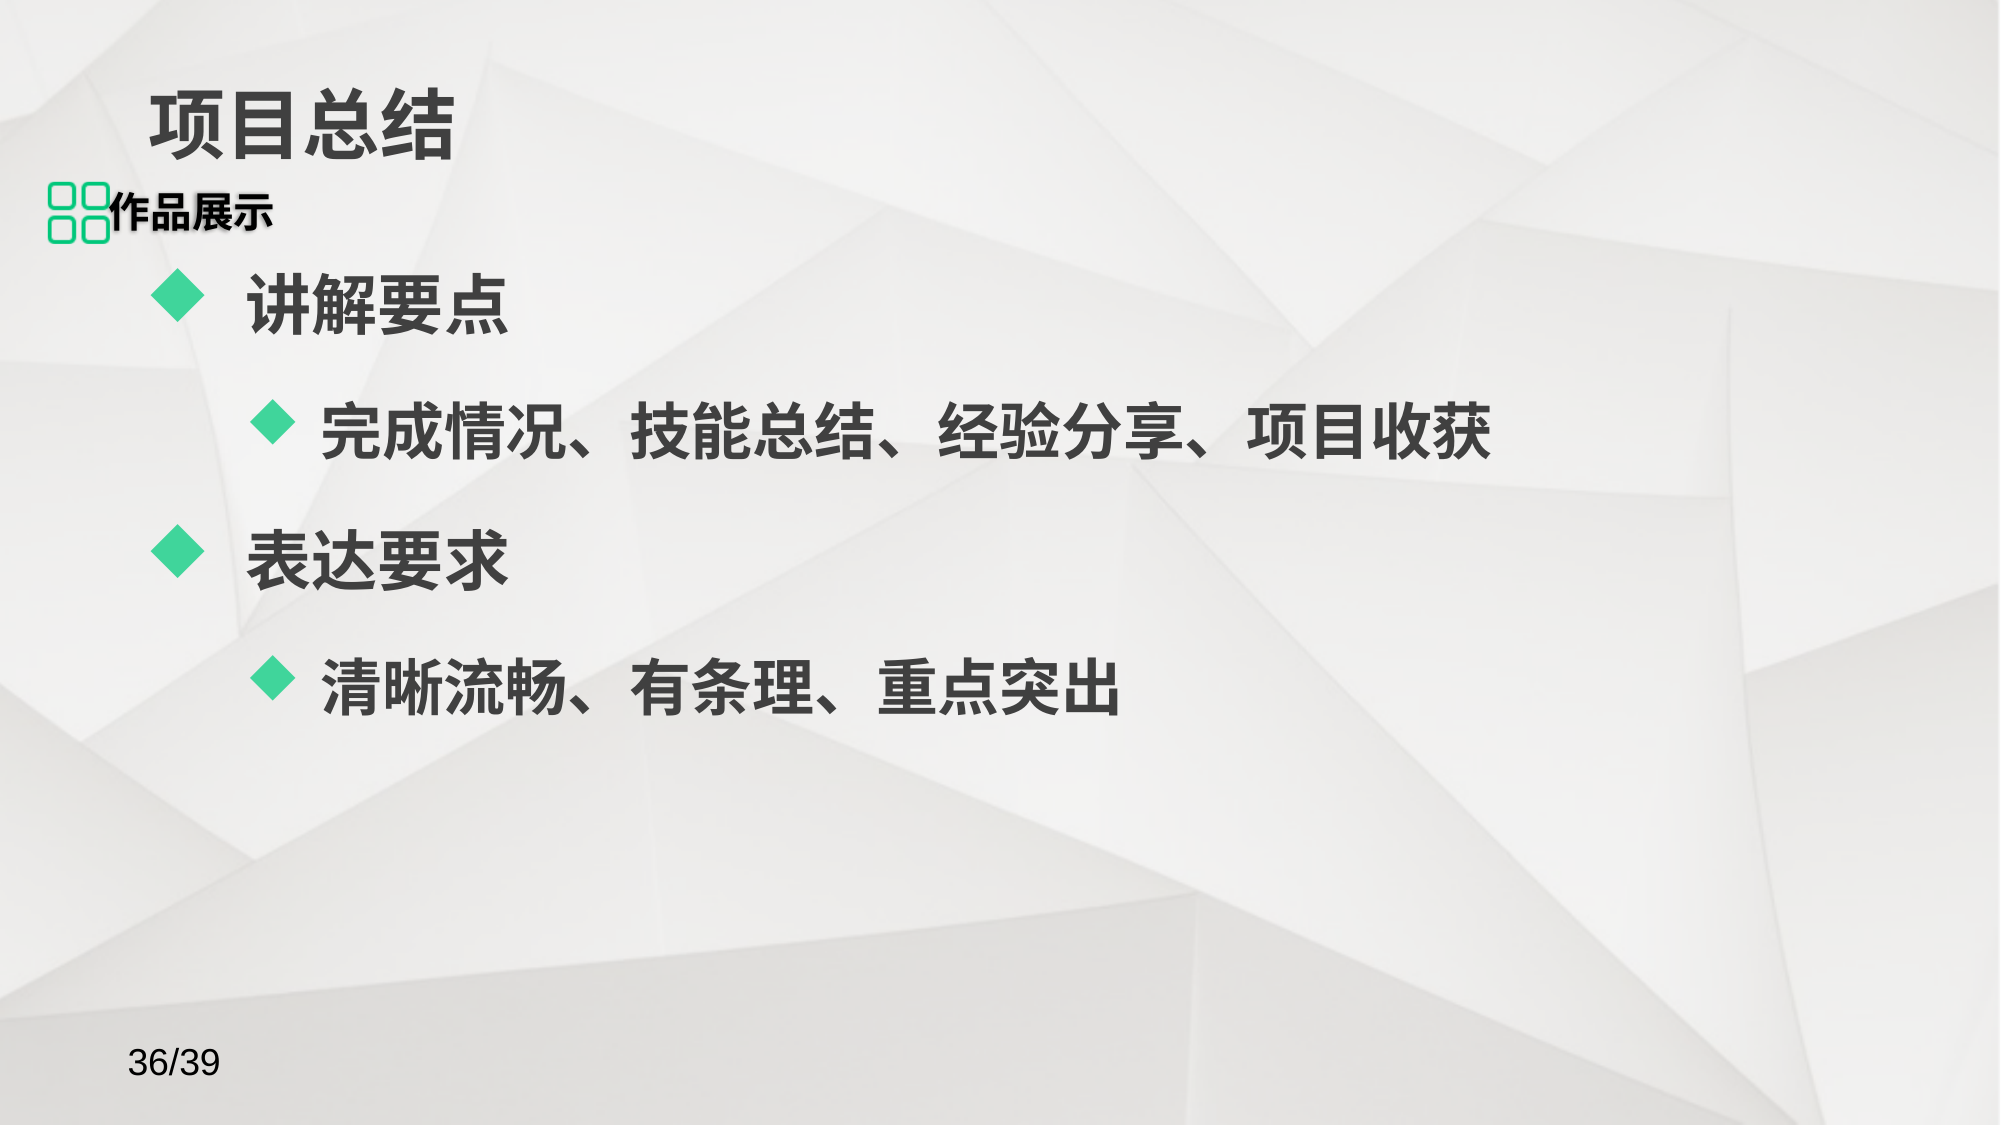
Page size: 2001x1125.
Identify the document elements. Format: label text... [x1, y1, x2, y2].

title 项目总结 [129, 45, 1692, 201]
picture [0, 0, 2001, 1125]
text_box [45, 178, 293, 247]
list 讲解要点 完成情况、技能总结、经验分享、项目收获 表达要求 清晰流畅、有条理、重点突出 [126, 214, 1880, 1006]
